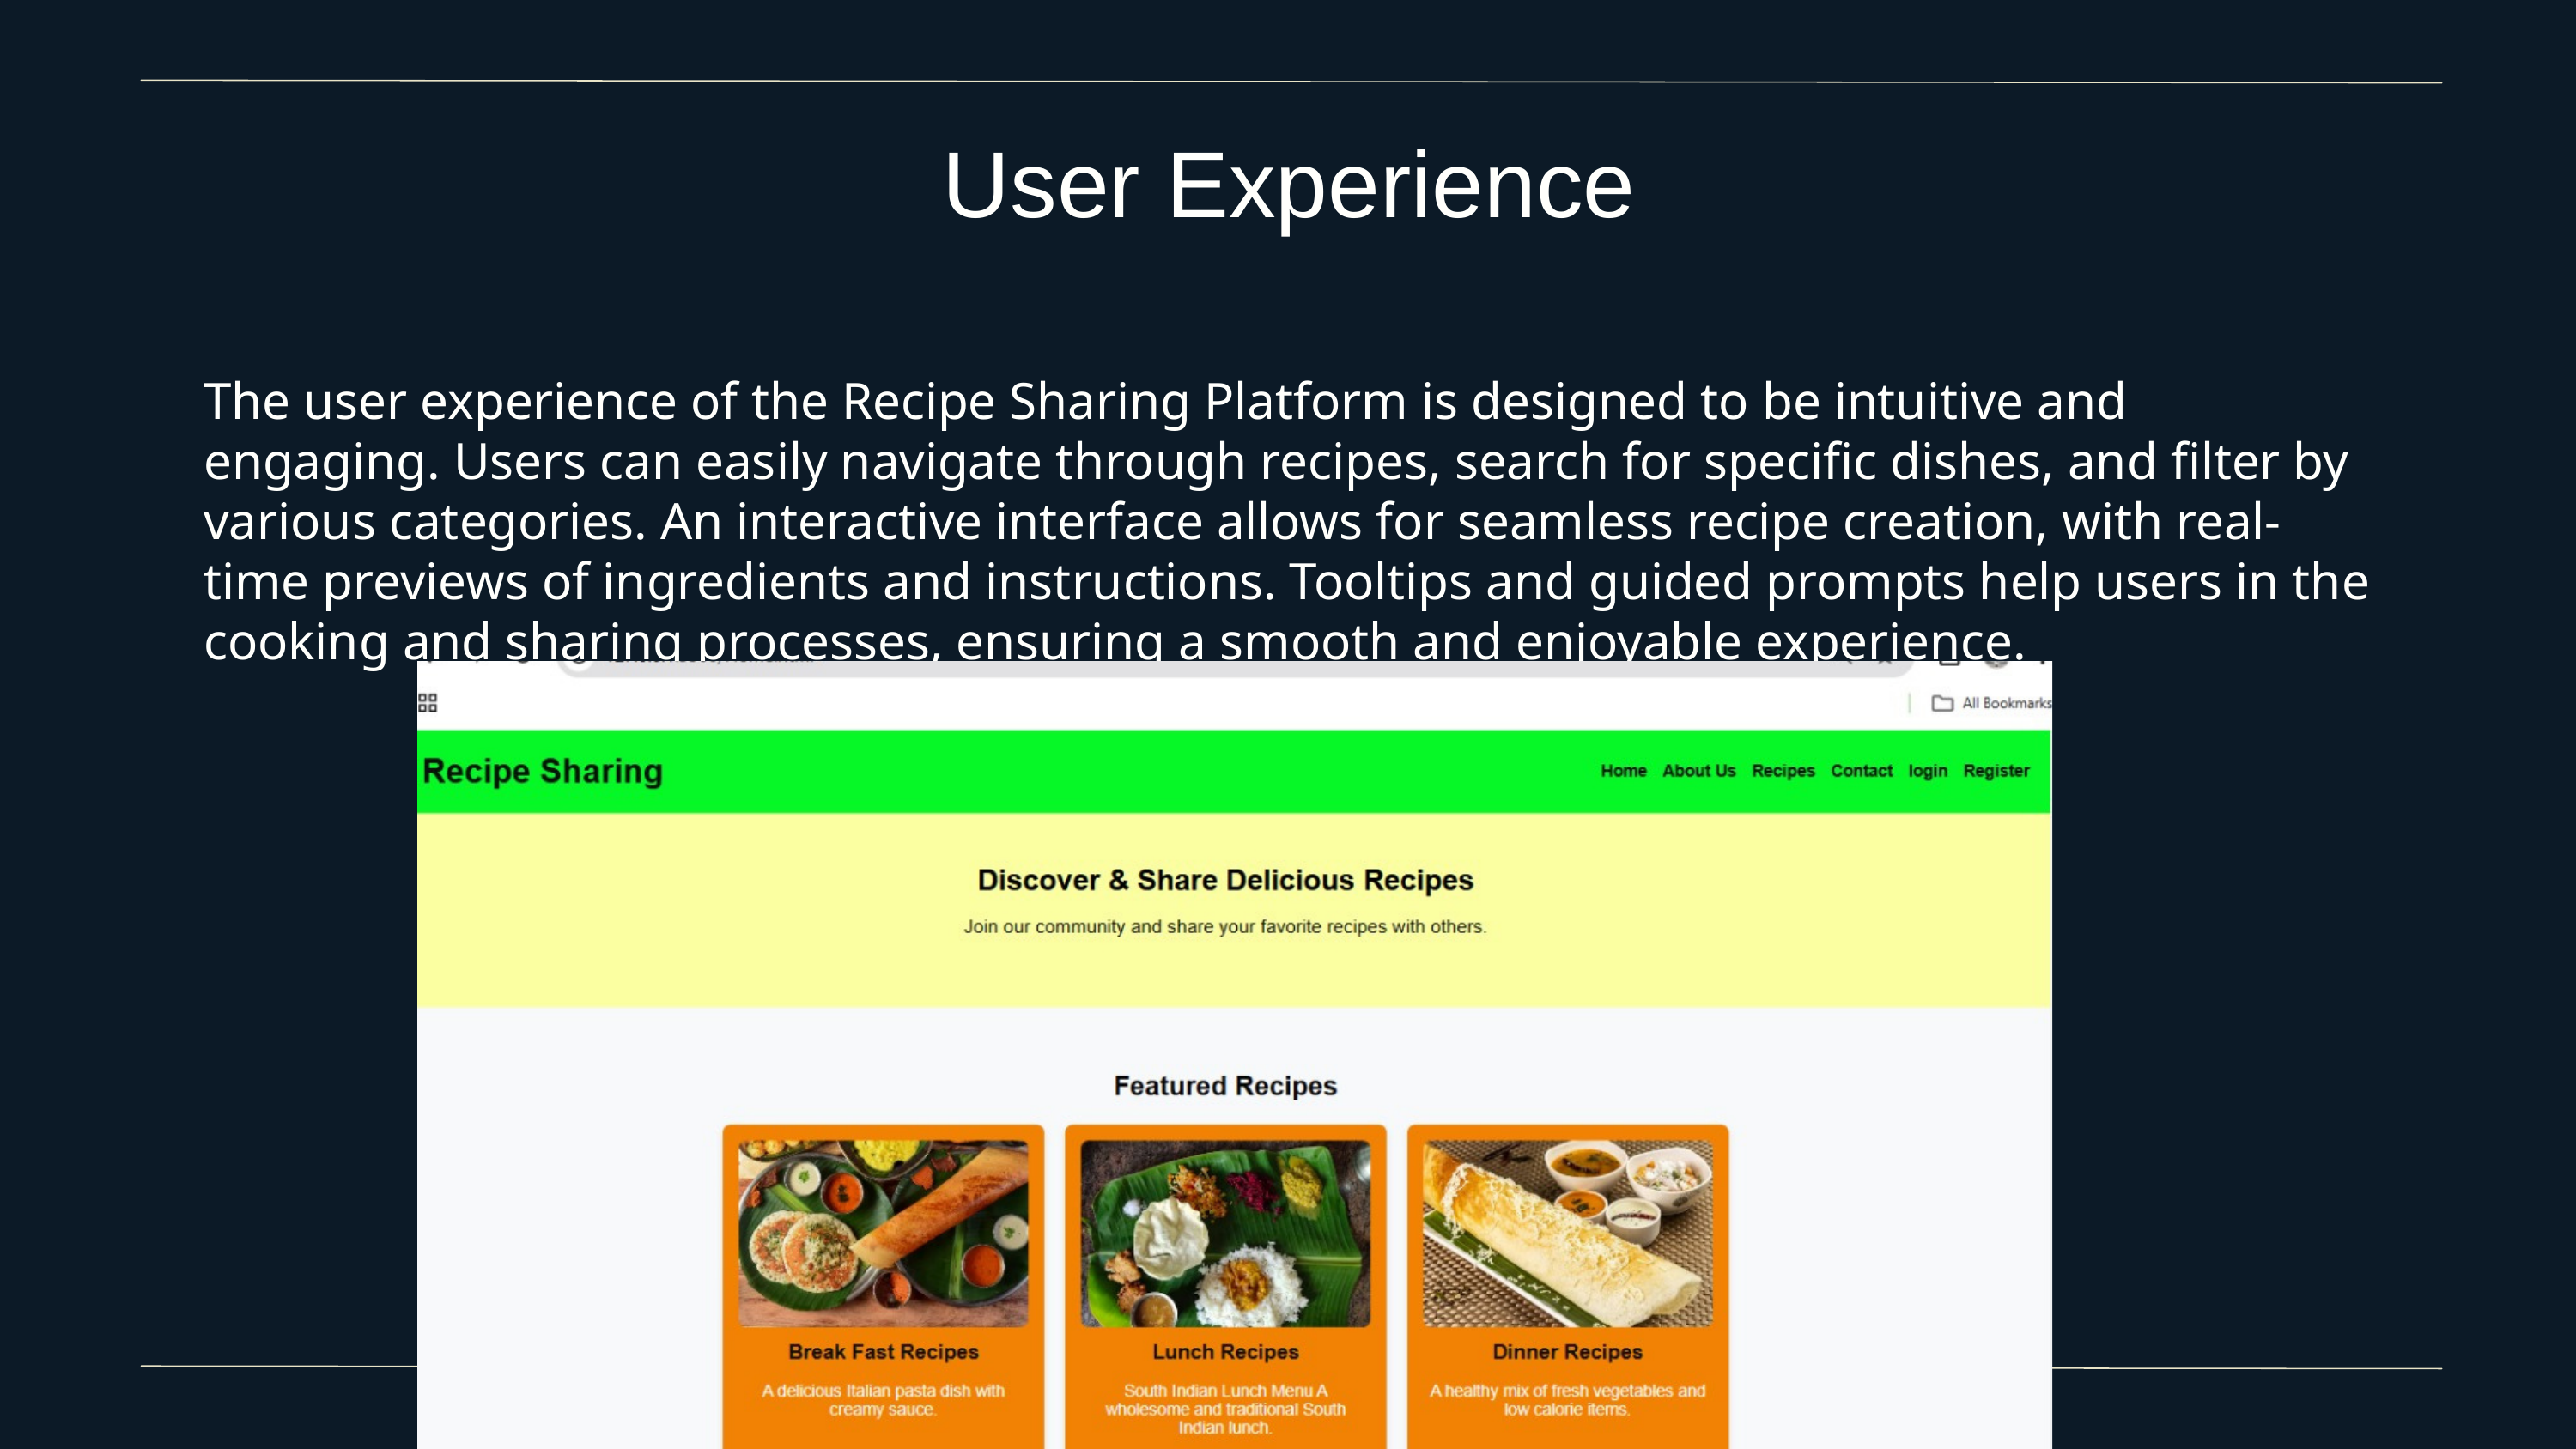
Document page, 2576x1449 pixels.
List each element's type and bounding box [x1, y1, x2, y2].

text_box [417, 1270, 2053, 1449]
text_box [204, 125, 2375, 288]
text_box [204, 369, 2375, 1261]
